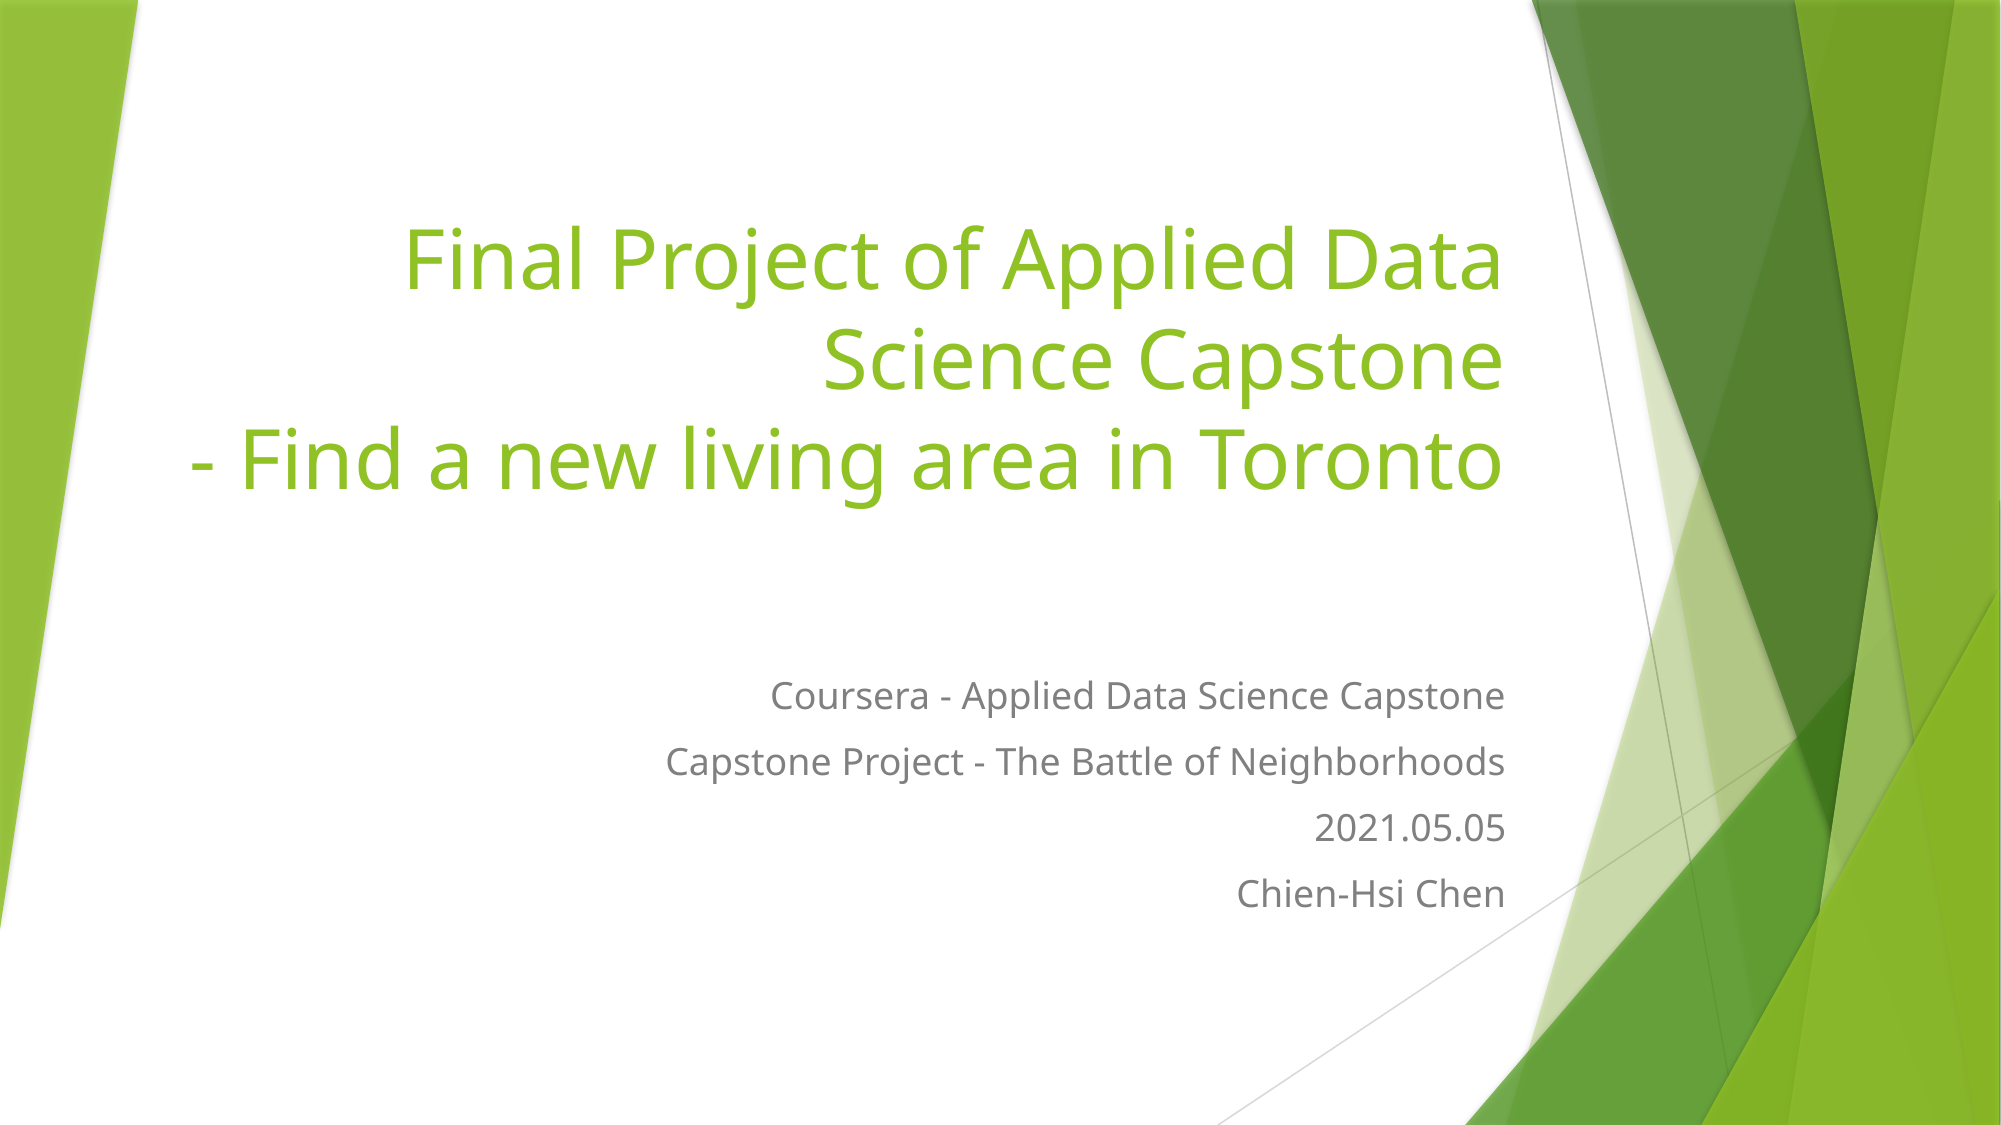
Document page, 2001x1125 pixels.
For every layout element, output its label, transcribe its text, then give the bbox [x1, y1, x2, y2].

title Final Project of Applied Data Science Capstone - Find a new living area in Toronto [109, 199, 1522, 665]
subtitle Coursera - Applied Data Science Capstone Capstone Project - The Battle of Neighborhoods 2021.05.05 Chien-Hsi Chen [247, 664, 1522, 976]
